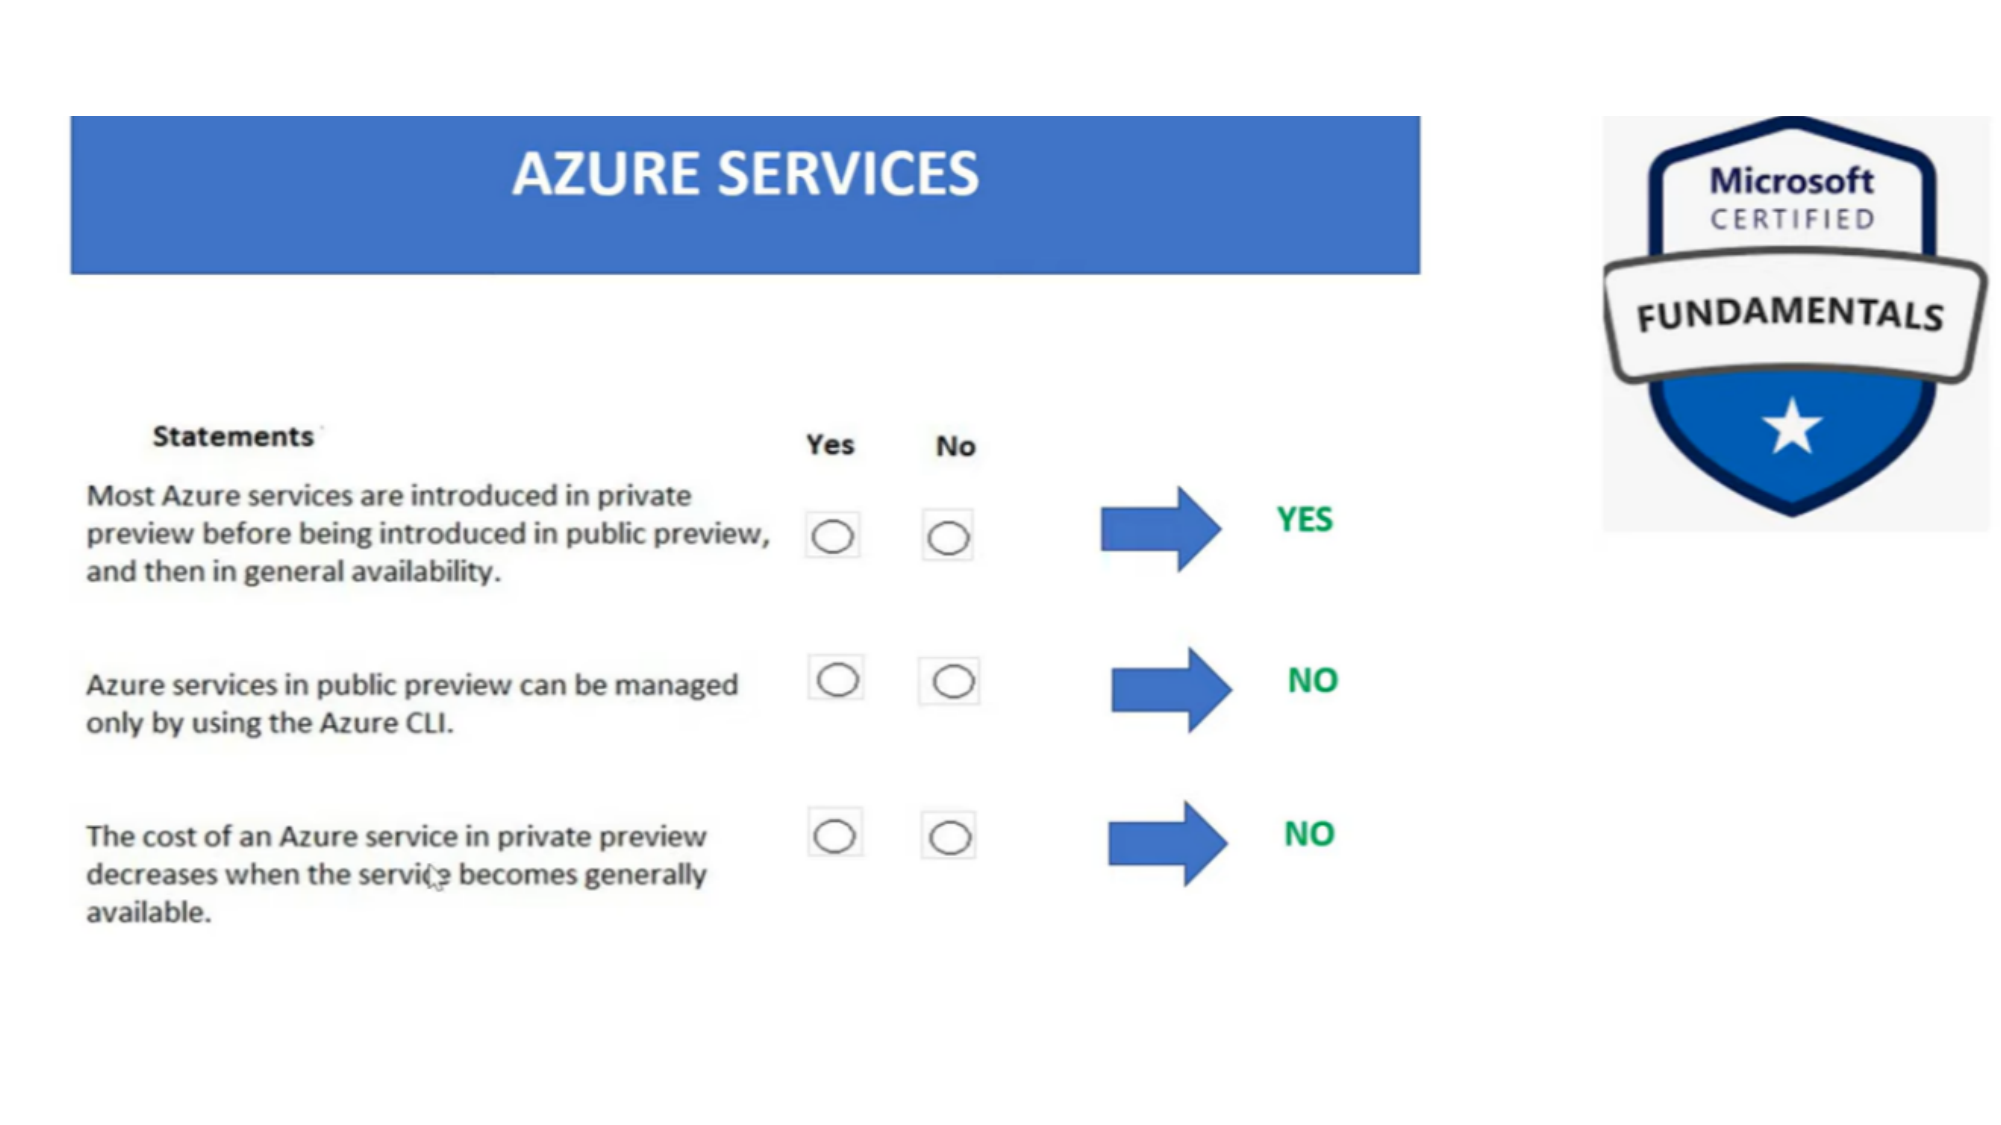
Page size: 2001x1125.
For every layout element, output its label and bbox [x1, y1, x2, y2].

picture [0, 116, 2000, 1009]
